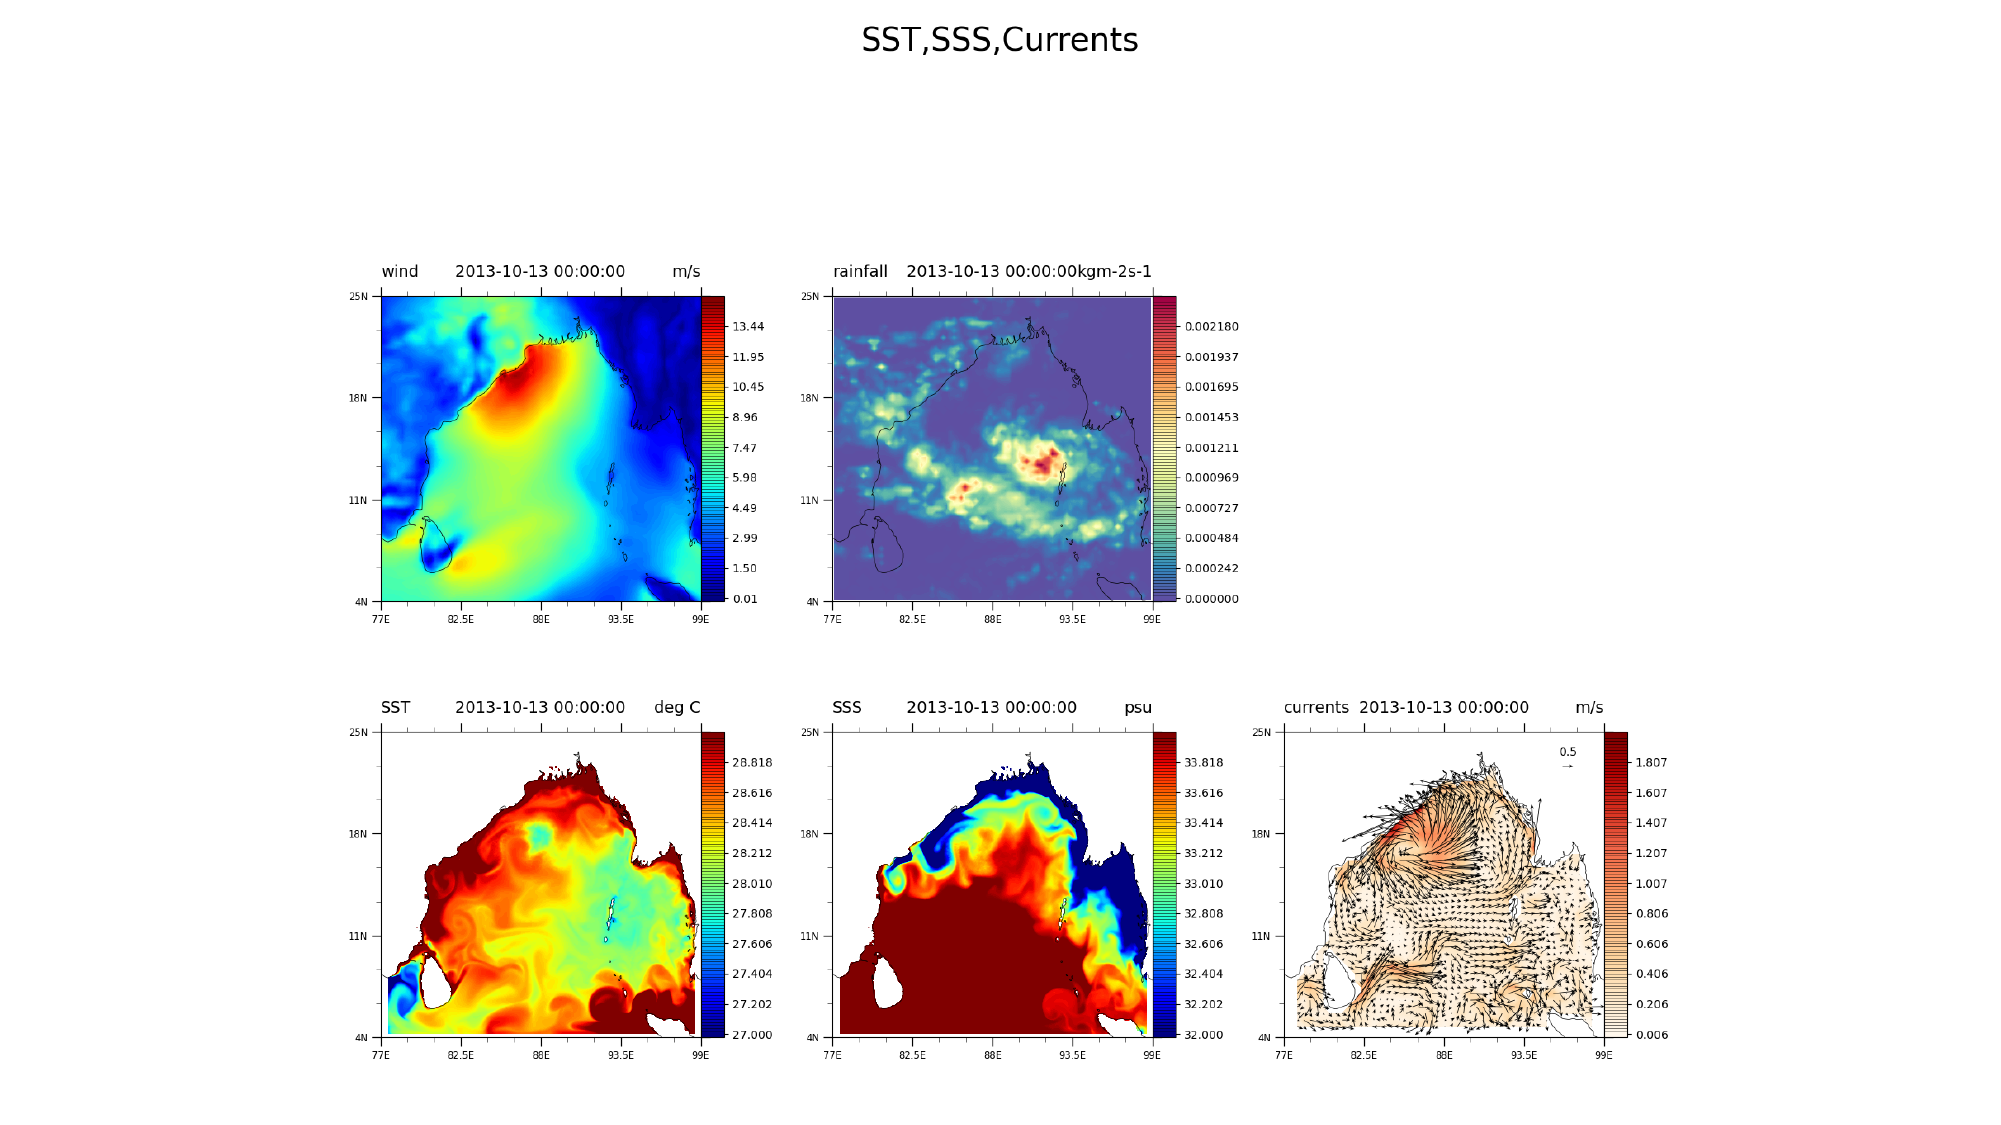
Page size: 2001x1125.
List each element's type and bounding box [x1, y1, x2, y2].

picture [174, 0, 1825, 1125]
